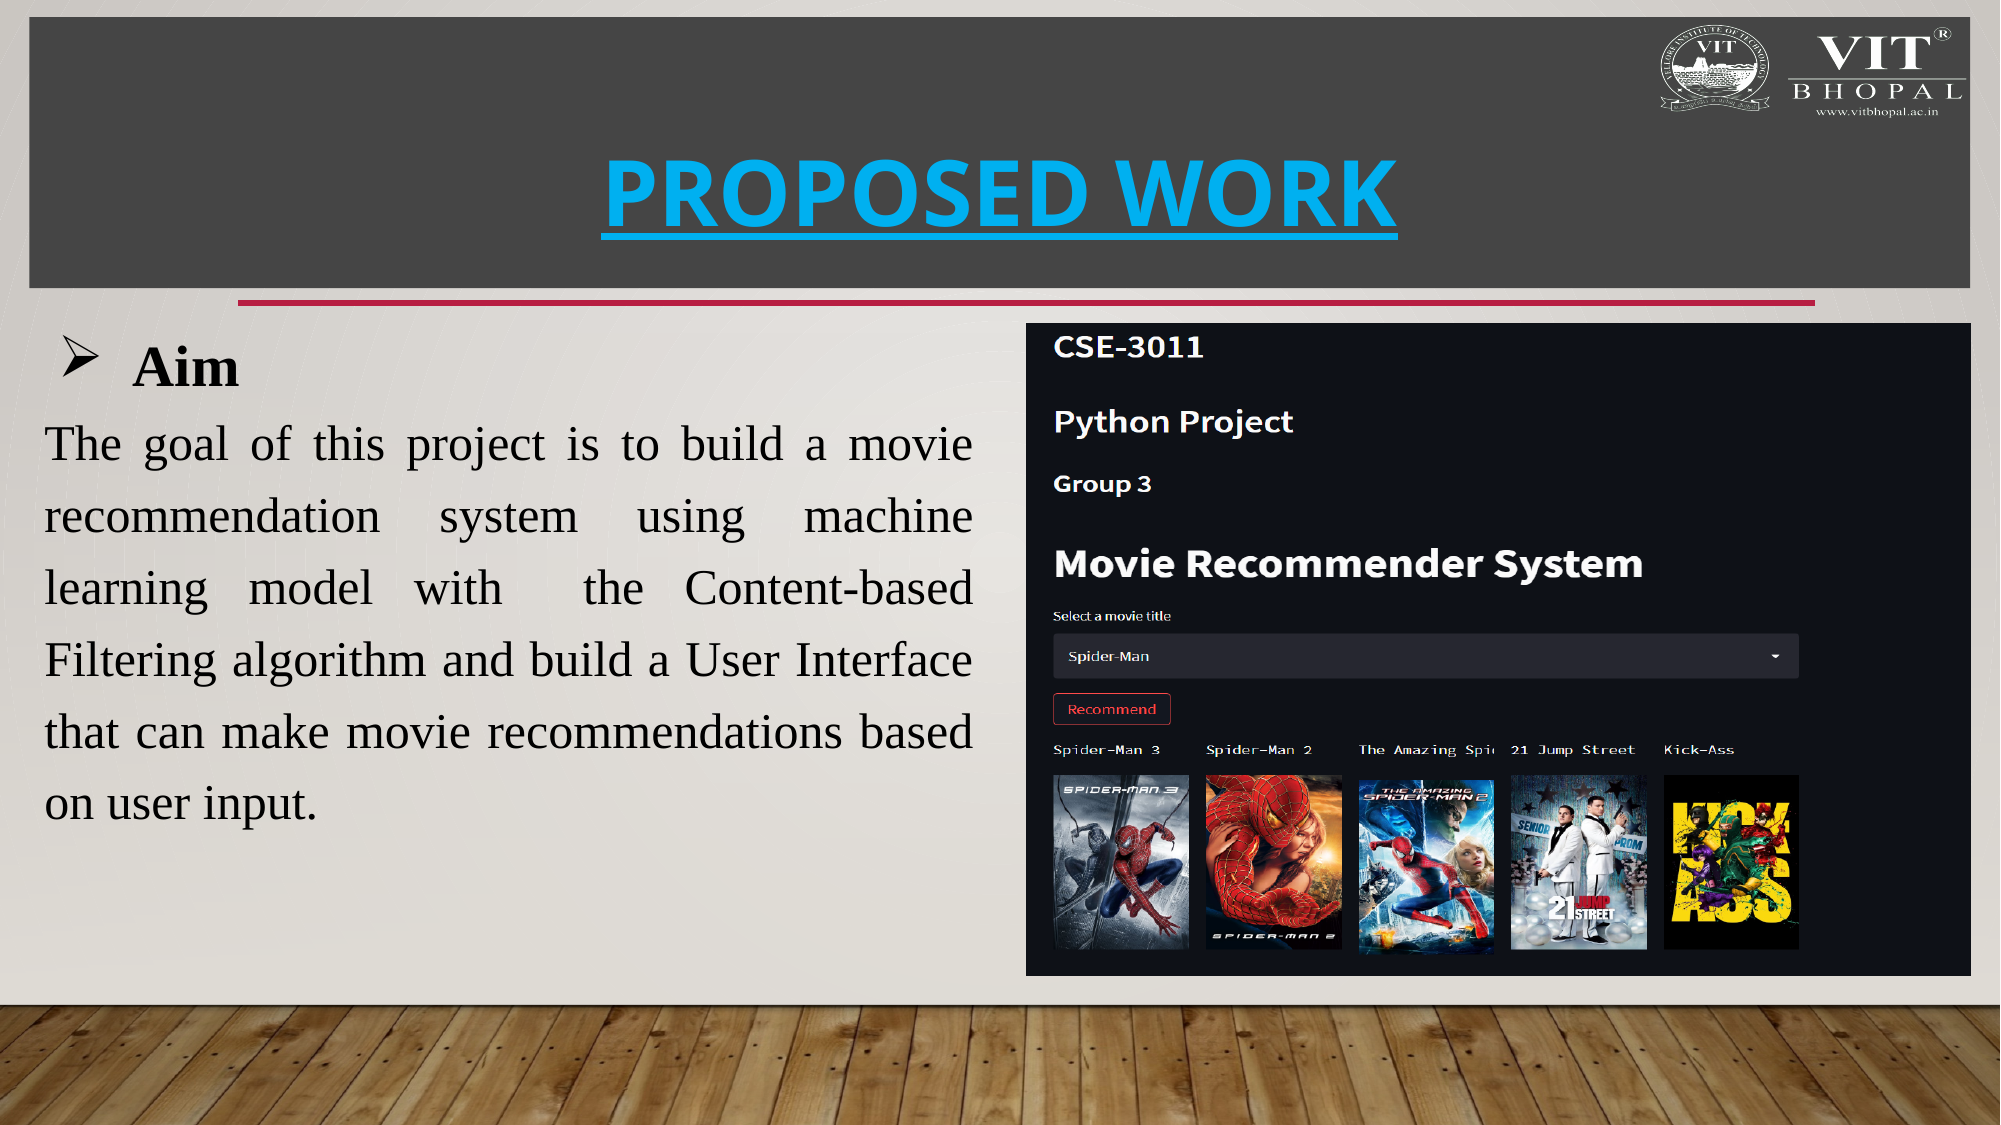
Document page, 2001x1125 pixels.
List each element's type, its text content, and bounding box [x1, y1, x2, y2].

picture [1652, 0, 2000, 138]
title PROPOSED WORK [29, 17, 1971, 289]
list Aim The goal of this project is to build a movie recommendation system using machine learning model with the Content-based Filtering algorithm and build a User Interface that can make movie recommendations based on user input. [29, 306, 990, 872]
picture [0, 1005, 2000, 1125]
picture [1025, 323, 1971, 976]
